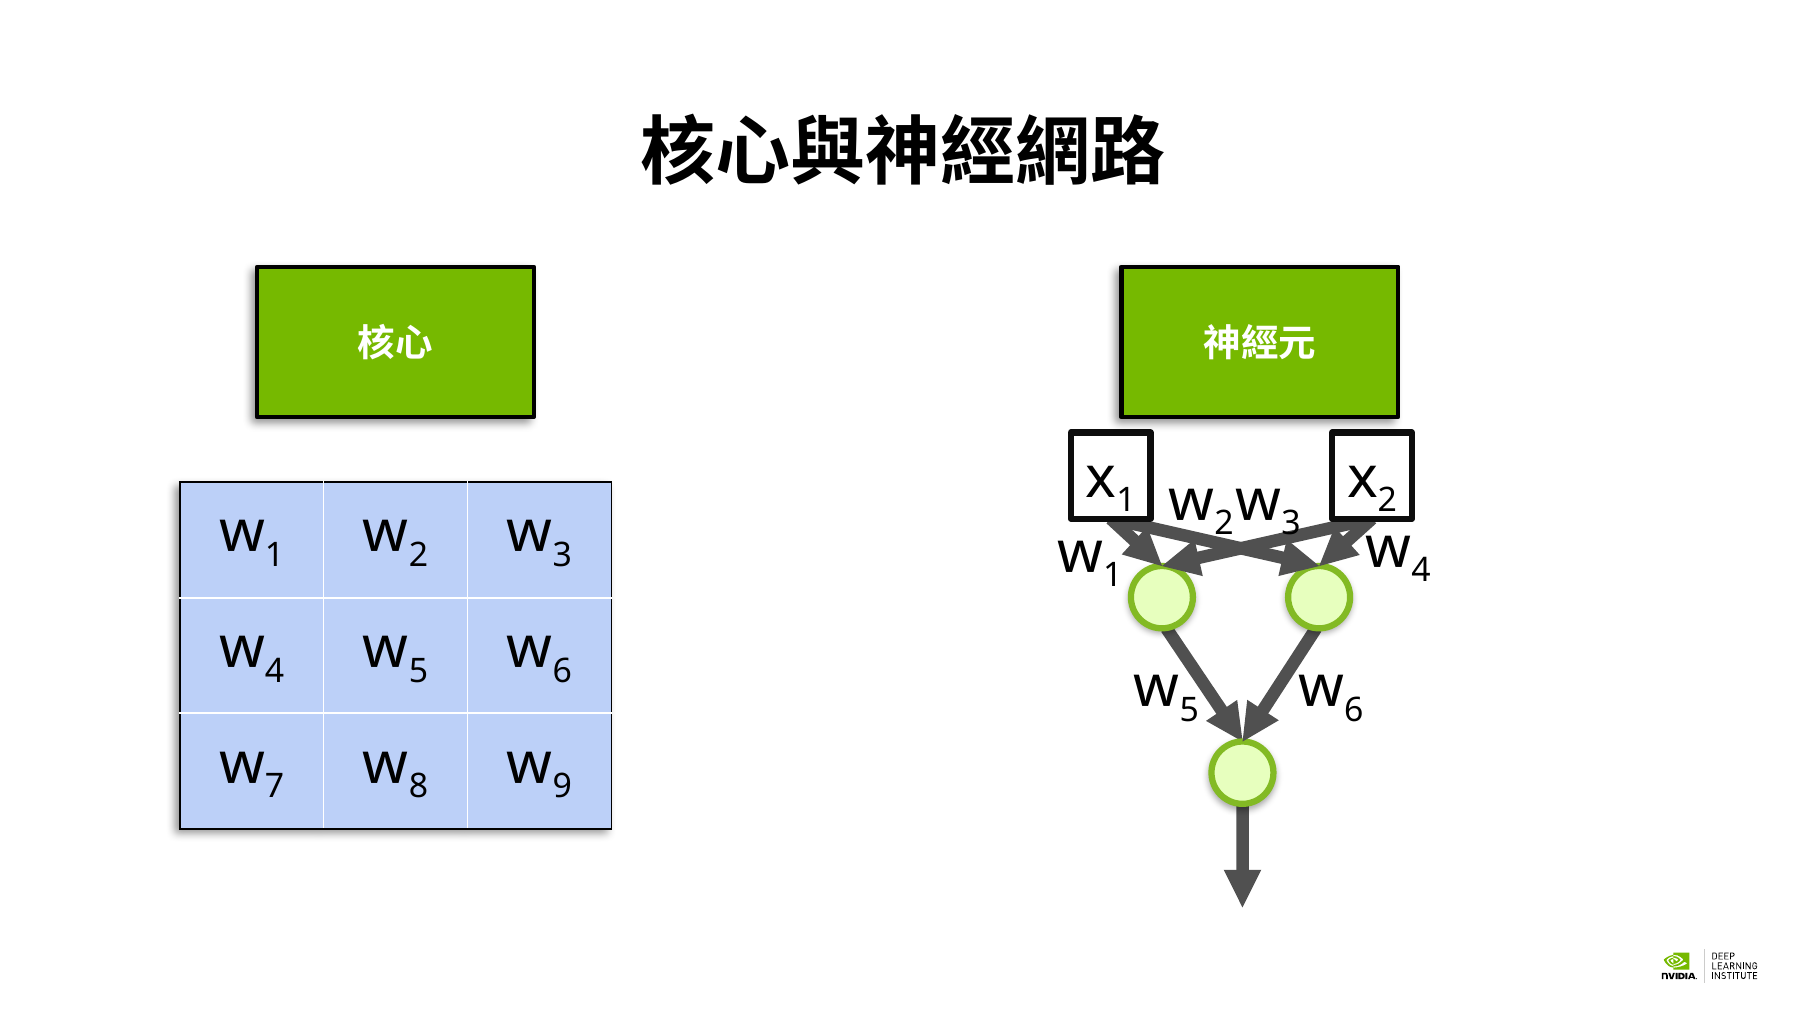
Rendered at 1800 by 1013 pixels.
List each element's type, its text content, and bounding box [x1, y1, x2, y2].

table_header w1 [181, 483, 323, 597]
table_cell w8 [324, 714, 467, 828]
text_box 神經元 [1119, 265, 1400, 419]
table_cell w7 [181, 714, 323, 828]
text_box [1051, 444, 1436, 908]
table_header w3 [468, 483, 611, 597]
text_box 核心 [255, 265, 536, 419]
table_header w2 [324, 483, 467, 597]
table_cell w9 [468, 714, 611, 828]
table_cell w6 [468, 599, 611, 712]
table_cell w4 [181, 599, 323, 712]
title 核心與神經網路 [84, 104, 1722, 203]
table_cell w5 [324, 599, 467, 712]
